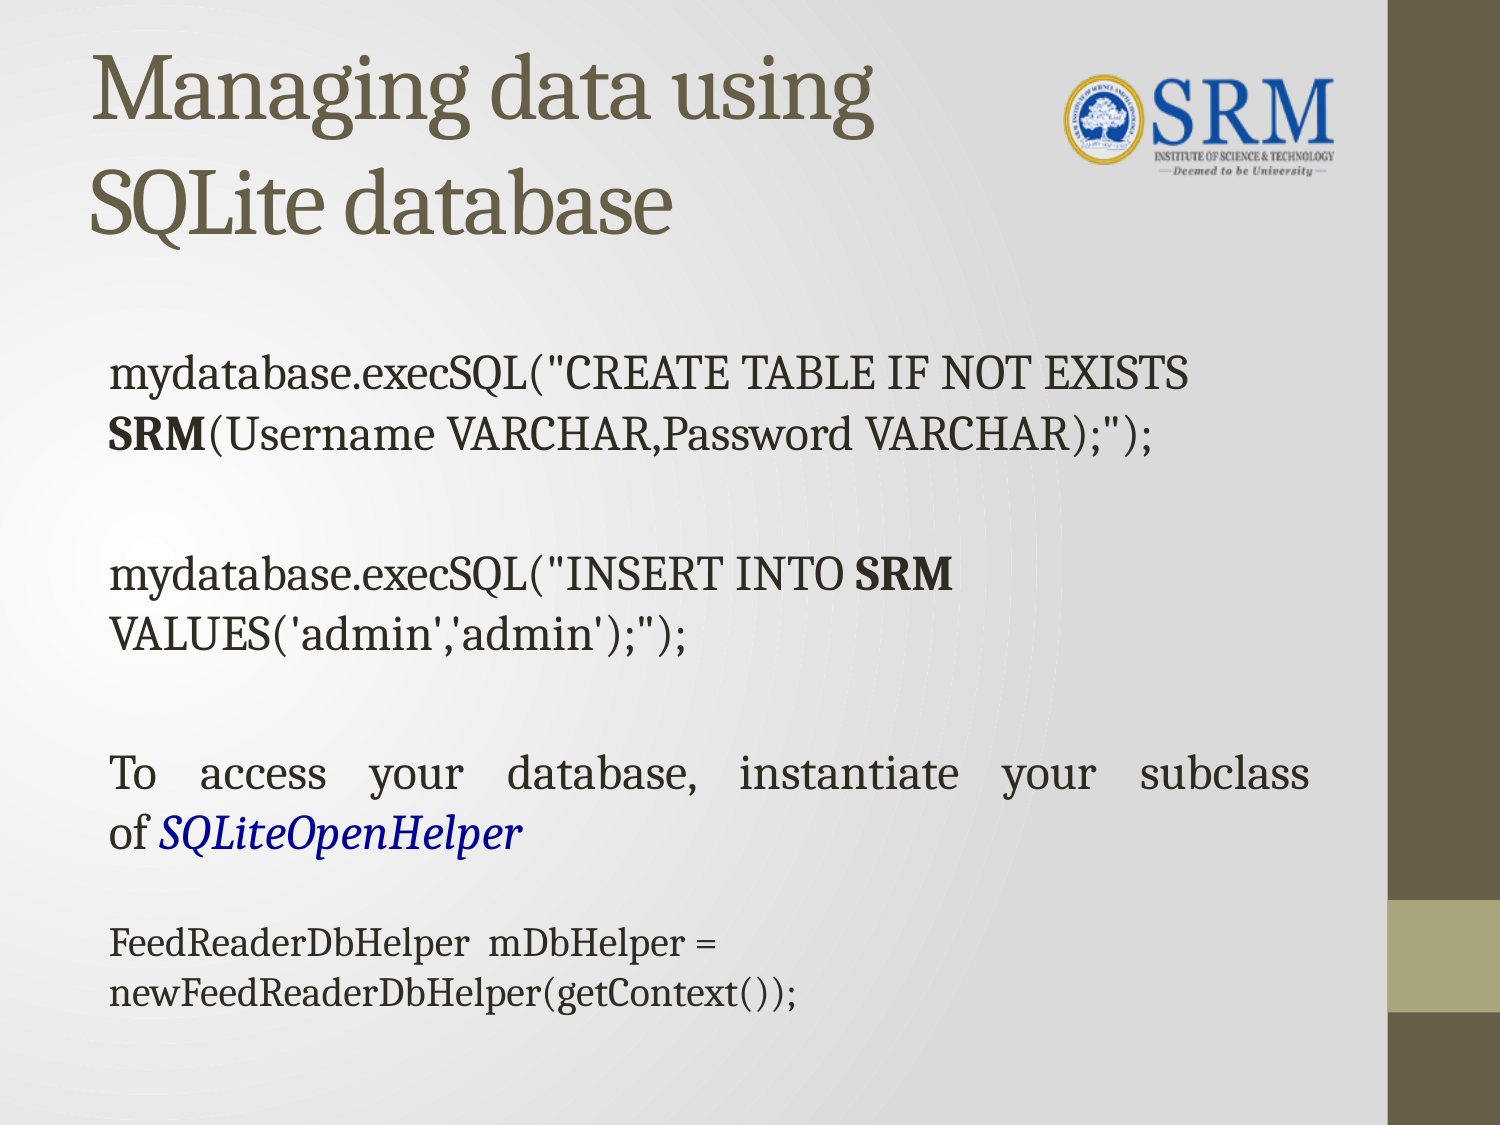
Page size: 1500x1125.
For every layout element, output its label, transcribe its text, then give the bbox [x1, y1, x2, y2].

title Managing data using SQLite database [75, 45, 1050, 233]
list mydatabase.execSQL("CREATE TABLE IF NOT EXISTS SRM(Username VARCHAR,Password VARCHAR);"); mydatabase.execSQL("INSERT INTO SRM VALUES('admin','admin');"); To access your database, instantiate your subclass of SQLiteOpenHelper FeedReaderDbHelper mDbHelper = newFeedReaderDbHelper(getContext()); [75, 262, 1325, 1050]
picture [1062, 37, 1338, 213]
